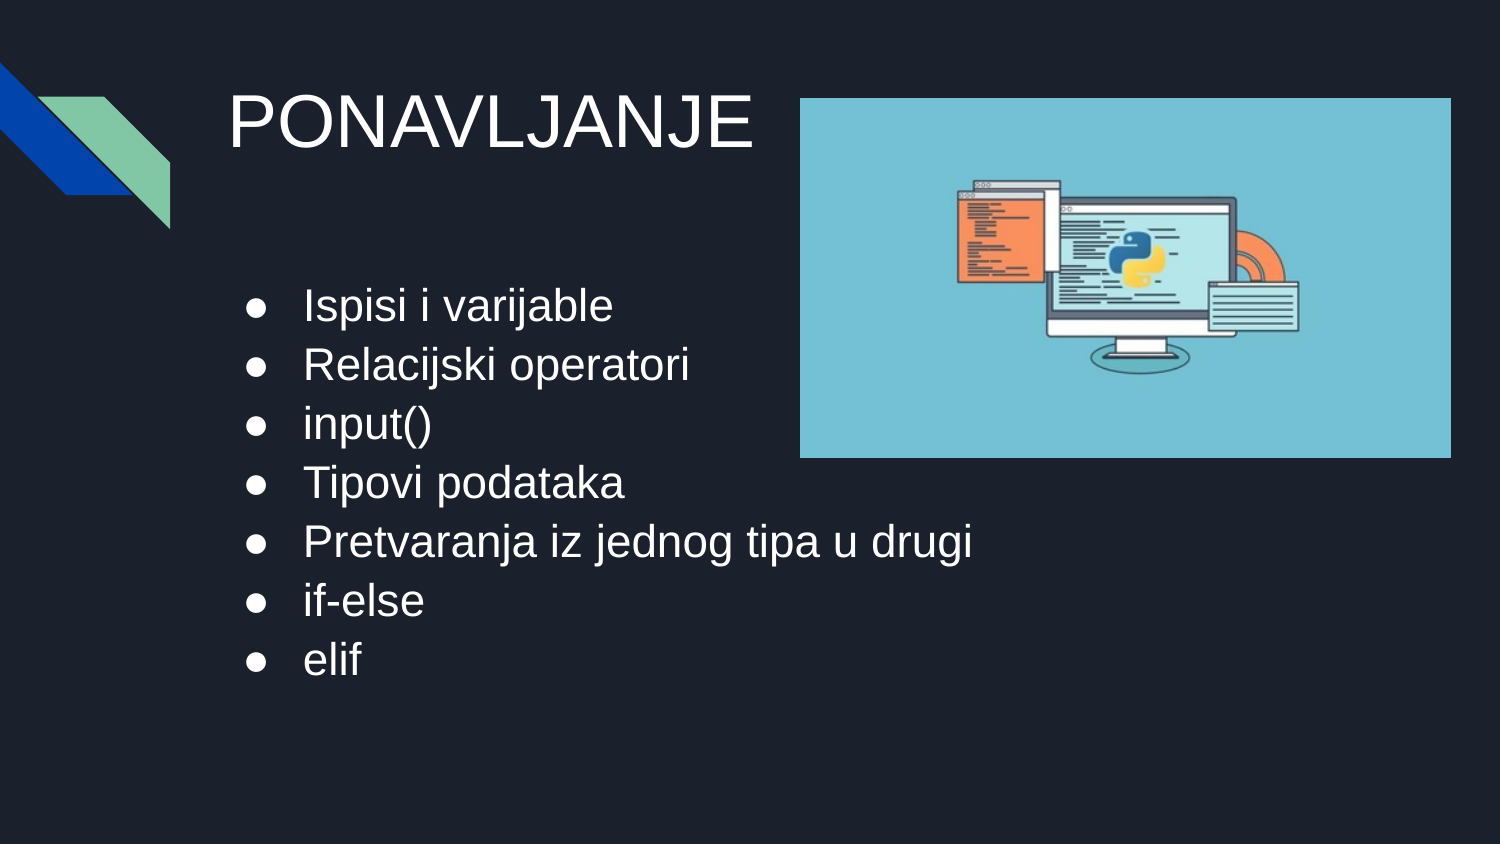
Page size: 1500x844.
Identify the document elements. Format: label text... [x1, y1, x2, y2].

picture [799, 97, 1451, 459]
title PONAVLJANJE [212, 64, 1368, 215]
list Ispisi i varijable Relacijski operatori input() Tipovi podataka Pretvaranja iz jednog tipa u drugi if-else elif [212, 257, 1368, 735]
